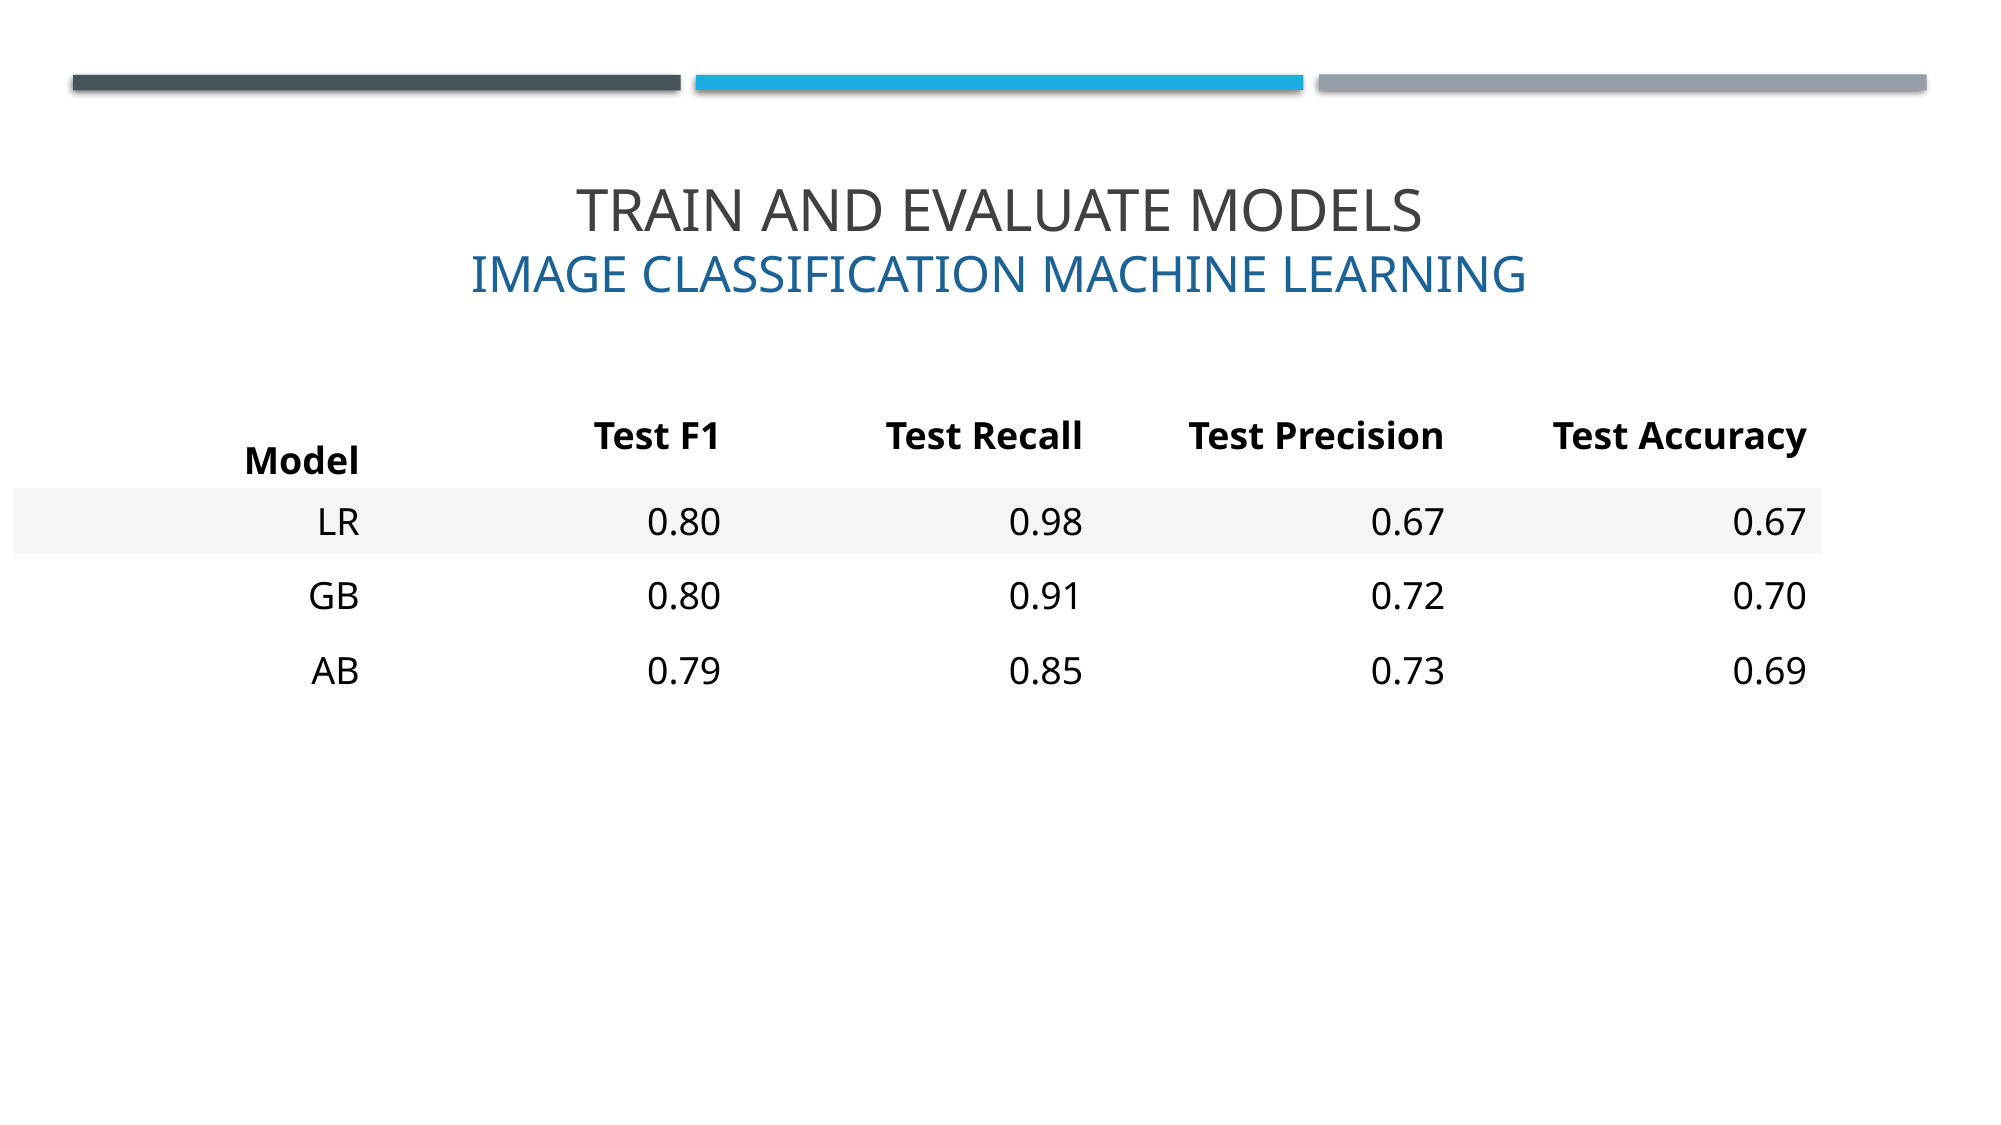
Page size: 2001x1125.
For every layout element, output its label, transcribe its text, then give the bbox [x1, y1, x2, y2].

table_header 0.73 [1098, 637, 1460, 703]
table_header Model [13, 376, 375, 488]
table_header Test Precision [1098, 376, 1460, 488]
title Train and evaluate models image classification machine learning [95, 115, 1905, 311]
table_header 0.79 [375, 637, 737, 703]
table_header 0.98 [737, 488, 1098, 554]
table_header 0.80 [375, 488, 737, 554]
table_header LR [13, 488, 375, 554]
table_header 0.72 [1098, 563, 1460, 629]
table_header 0.85 [737, 637, 1098, 703]
table_header Test F1 [375, 376, 737, 488]
table_header GB [13, 563, 375, 629]
table_header 0.80 [375, 563, 737, 629]
table_header 0.67 [1460, 488, 1822, 554]
table_header Test Accuracy [1460, 376, 1822, 488]
table_header 0.69 [1460, 637, 1822, 703]
table_header 0.91 [737, 563, 1098, 629]
table_header 0.67 [1098, 488, 1460, 554]
table_header Test Recall [737, 376, 1098, 488]
table_header AB [13, 637, 375, 703]
table_header 0.70 [1460, 563, 1822, 629]
